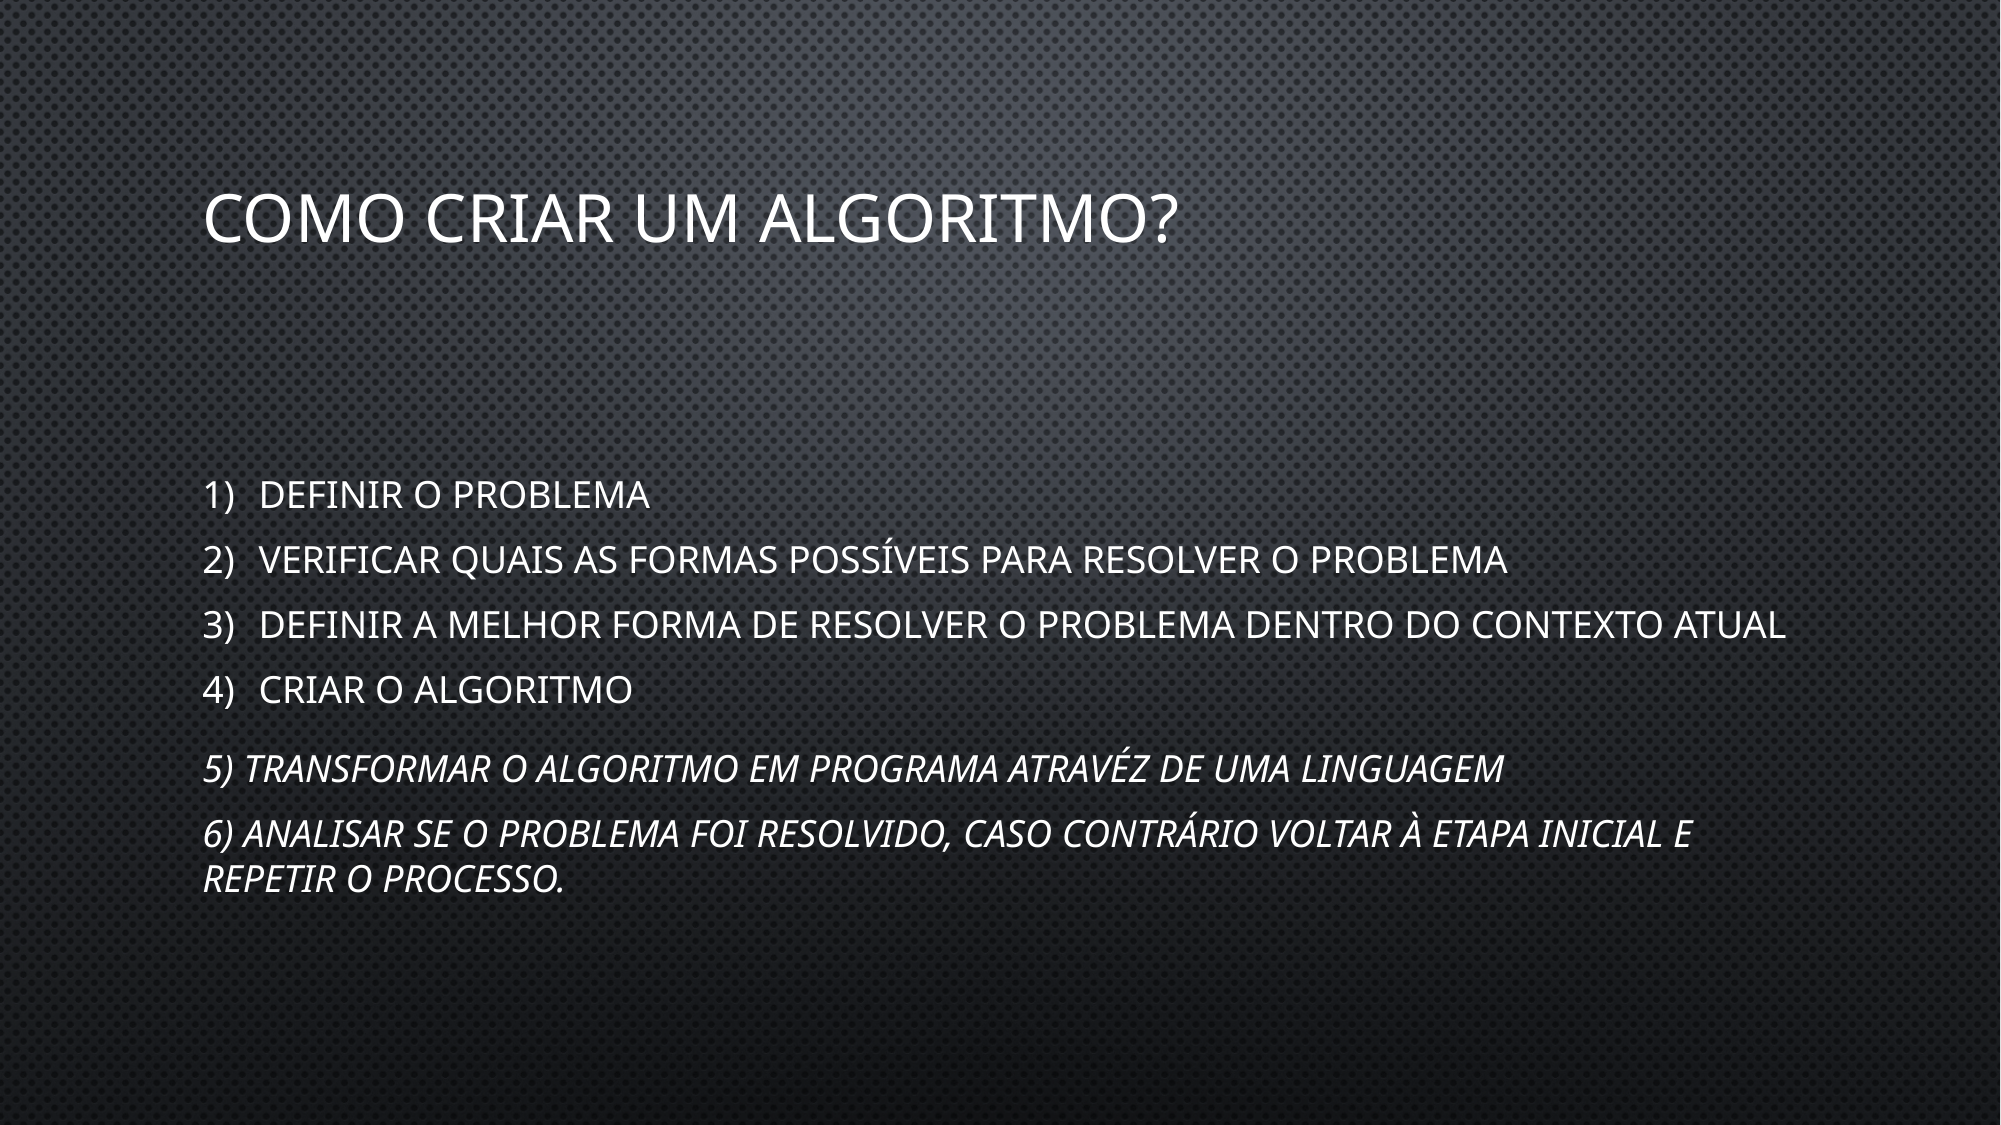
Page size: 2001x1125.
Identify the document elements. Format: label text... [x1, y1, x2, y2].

list 5) Transformar o algoritmo em programa atravéz de uma linguagem 6) Analisar se o problema foi resolvido, caso contrário voltar à etapa inicial e repetir o processo. [187, 562, 1813, 1125]
list Definir o problema Verificar quais as formas possíveis para resolver o problema Definir a melhor forma de resolver o problema dentro do contexto atual Criar o algoritmo [187, 331, 1813, 562]
title Como criar um algoritmo? [187, 99, 1813, 331]
